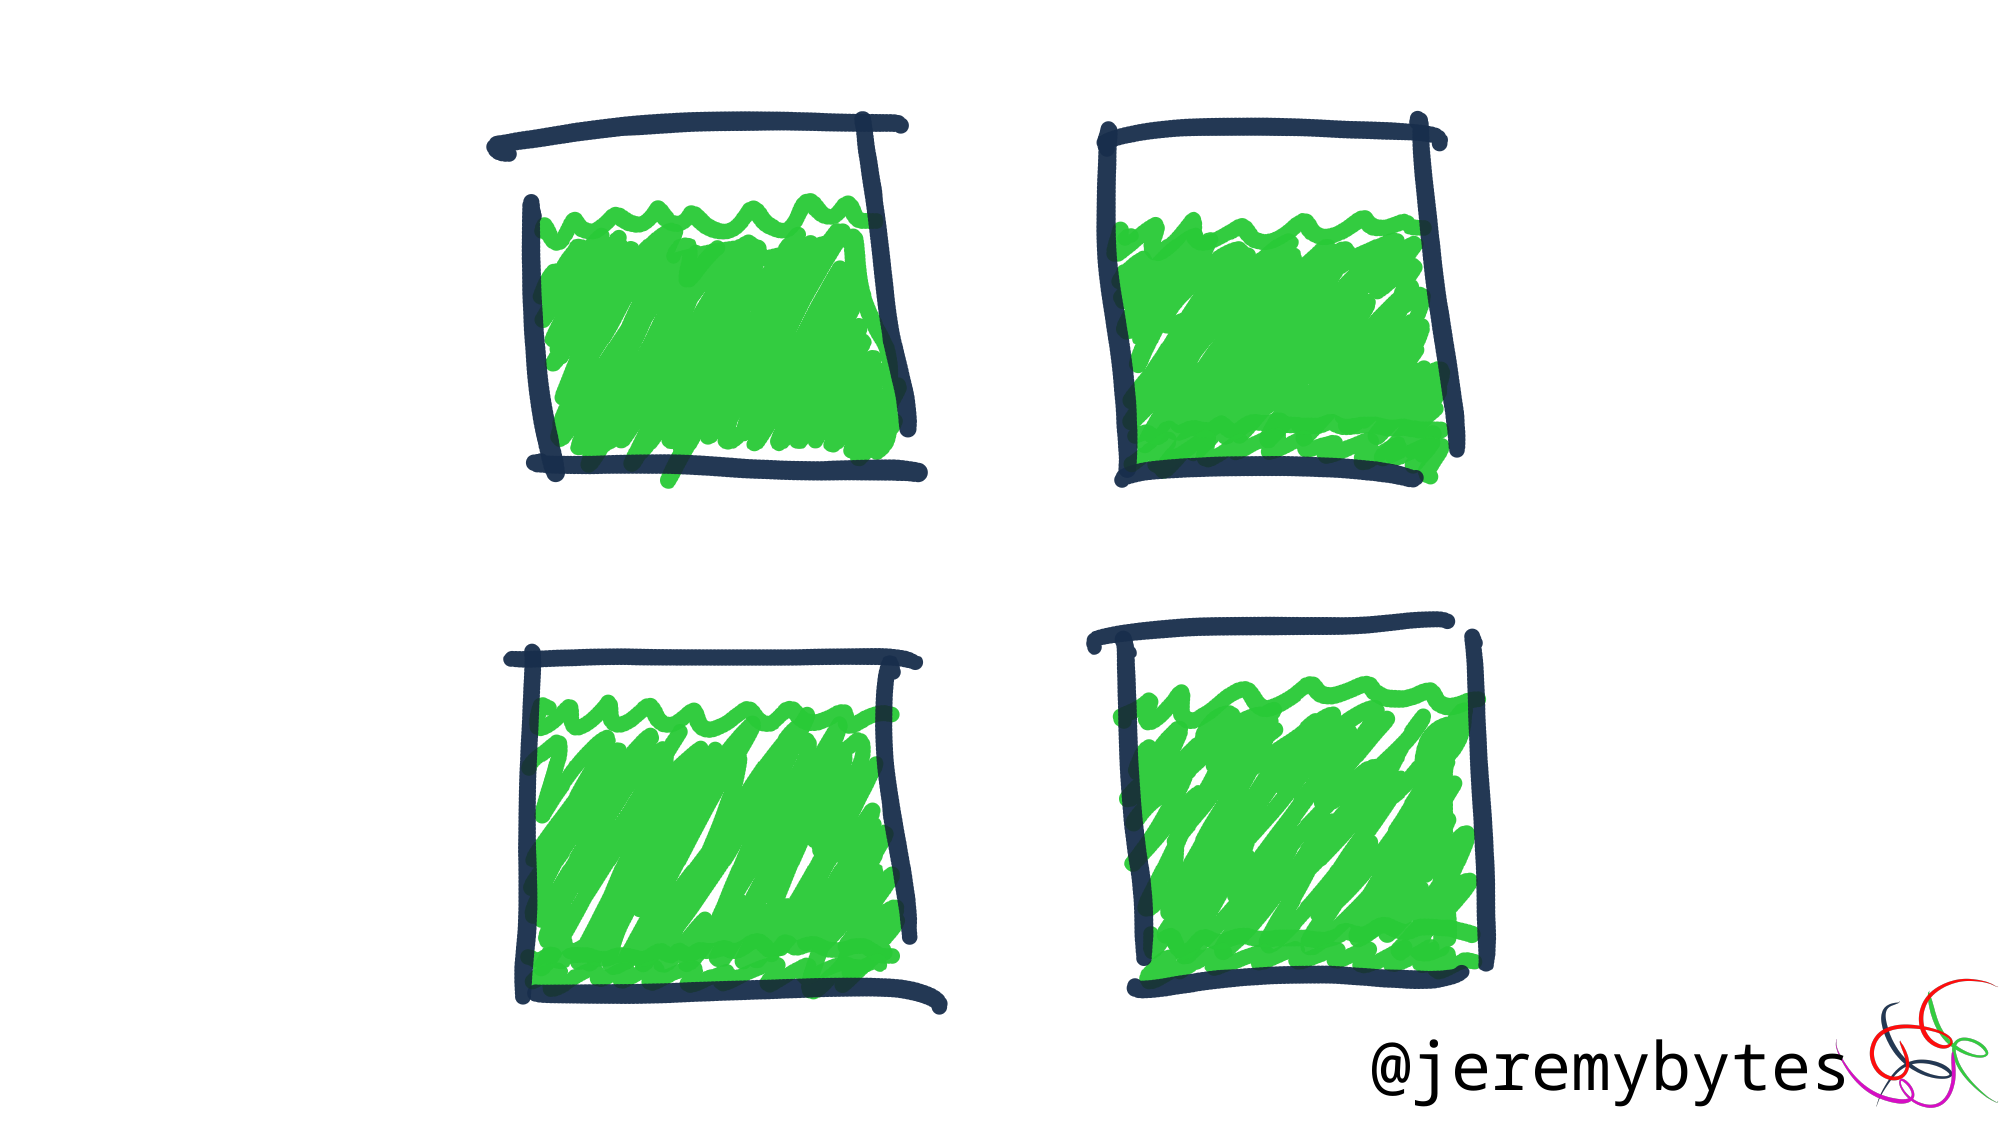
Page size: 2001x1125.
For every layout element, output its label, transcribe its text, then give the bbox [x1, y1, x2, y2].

picture [465, 31, 1509, 1074]
picture [1834, 959, 2000, 1125]
text_box @jeremybytes [1356, 1016, 1834, 1111]
